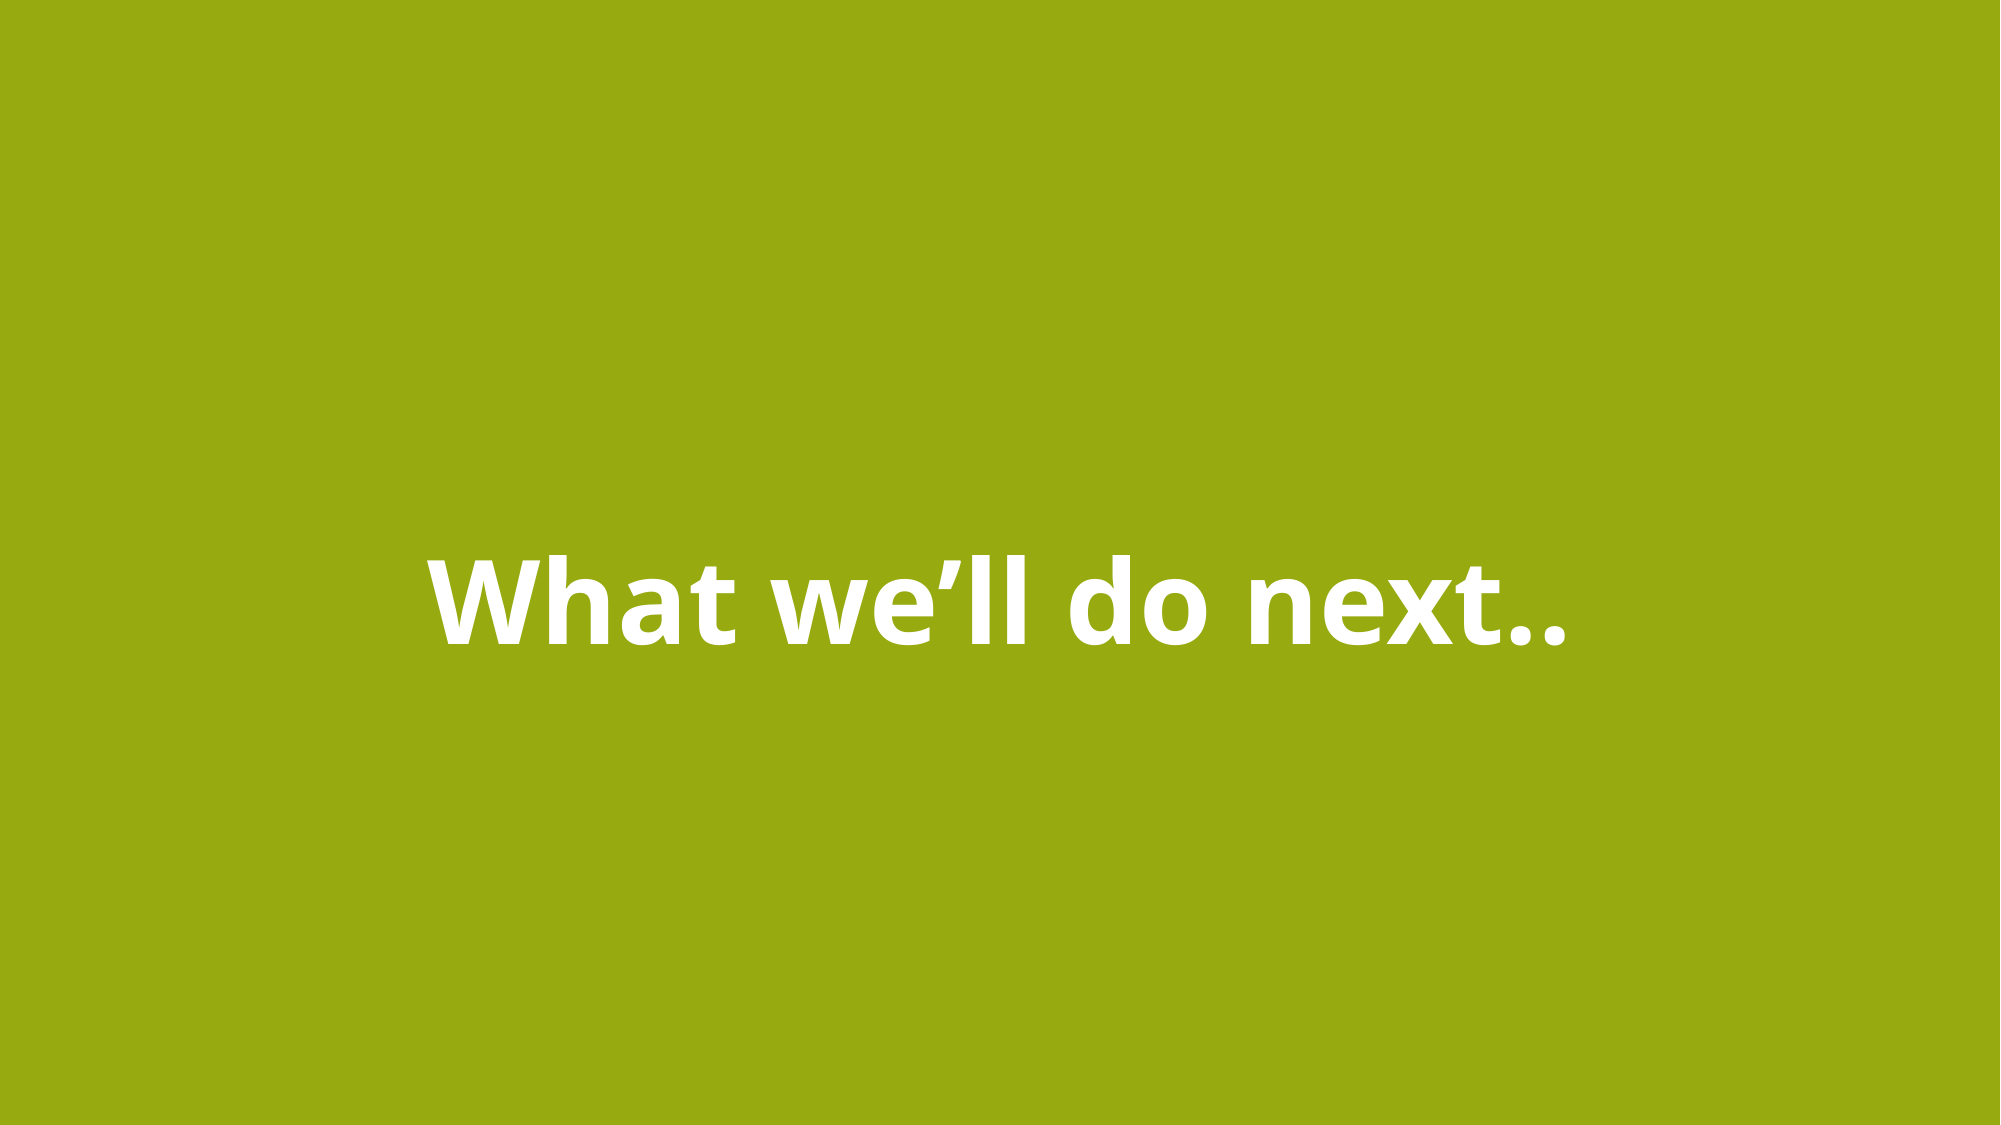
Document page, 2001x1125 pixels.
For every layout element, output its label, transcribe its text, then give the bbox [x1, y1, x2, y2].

text_box What we’ll do next.. [358, 545, 1642, 669]
